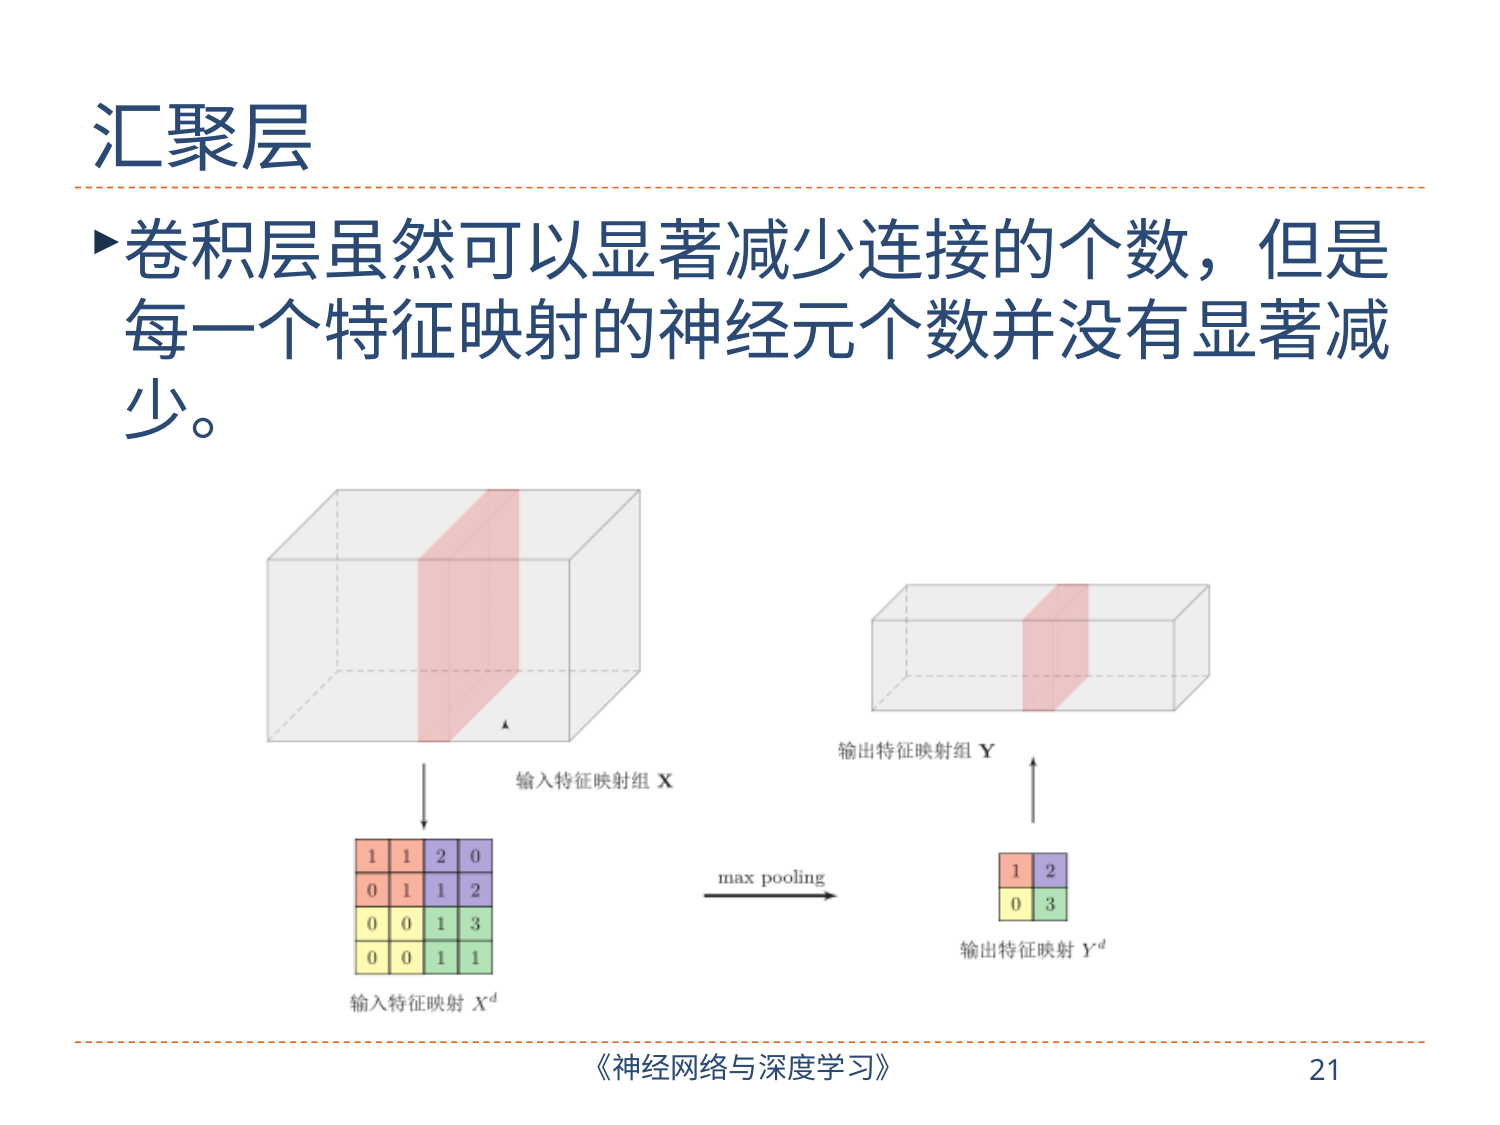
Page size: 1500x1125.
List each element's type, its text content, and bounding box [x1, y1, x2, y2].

picture [249, 474, 1238, 1037]
title 汇聚层 [75, 24, 1425, 188]
list 卷积层虽然可以显著减少连接的个数，但是每一个特征映射的神经元个数并没有显著减少。 [75, 200, 1425, 1010]
